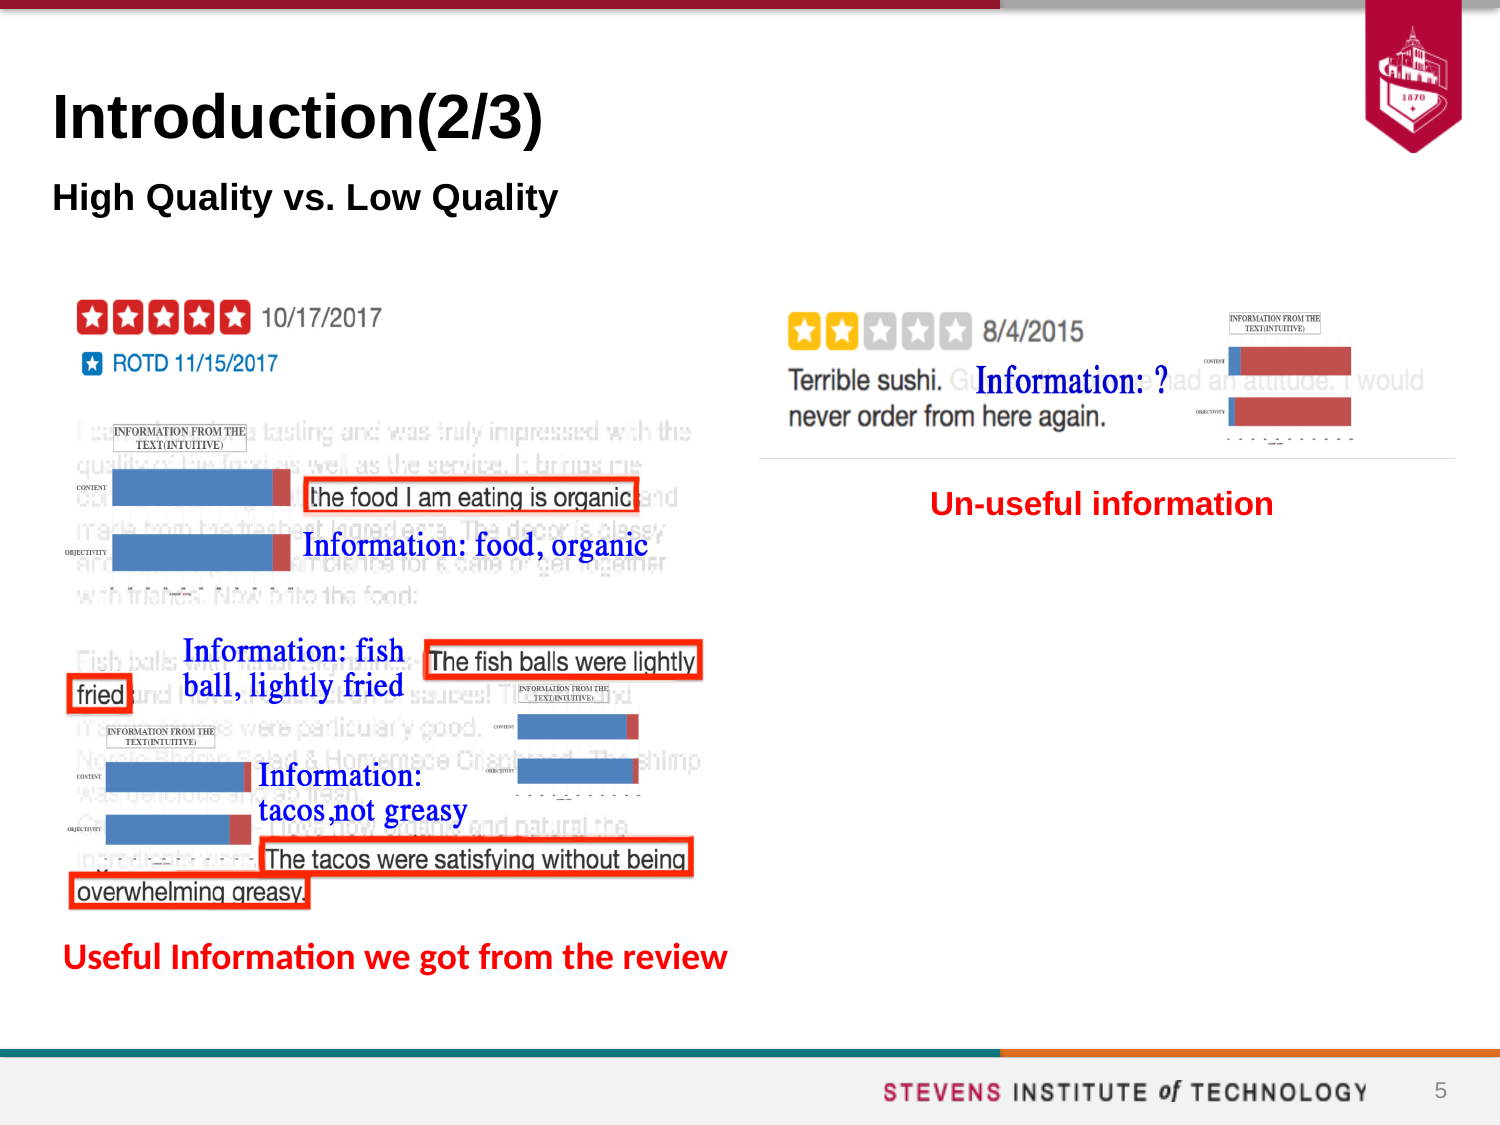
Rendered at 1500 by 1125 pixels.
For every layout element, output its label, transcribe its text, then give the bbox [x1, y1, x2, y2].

title Introduction(2/3) [37, 68, 1236, 157]
list High Quality vs. Low Quality [37, 165, 1463, 232]
list [37, 280, 734, 1000]
text_box Useful Information we got from the review [48, 924, 744, 985]
list Un-useful information [759, 465, 1455, 1000]
picture [758, 280, 1456, 460]
picture [52, 280, 734, 911]
slide_number 5 [1401, 1059, 1481, 1120]
